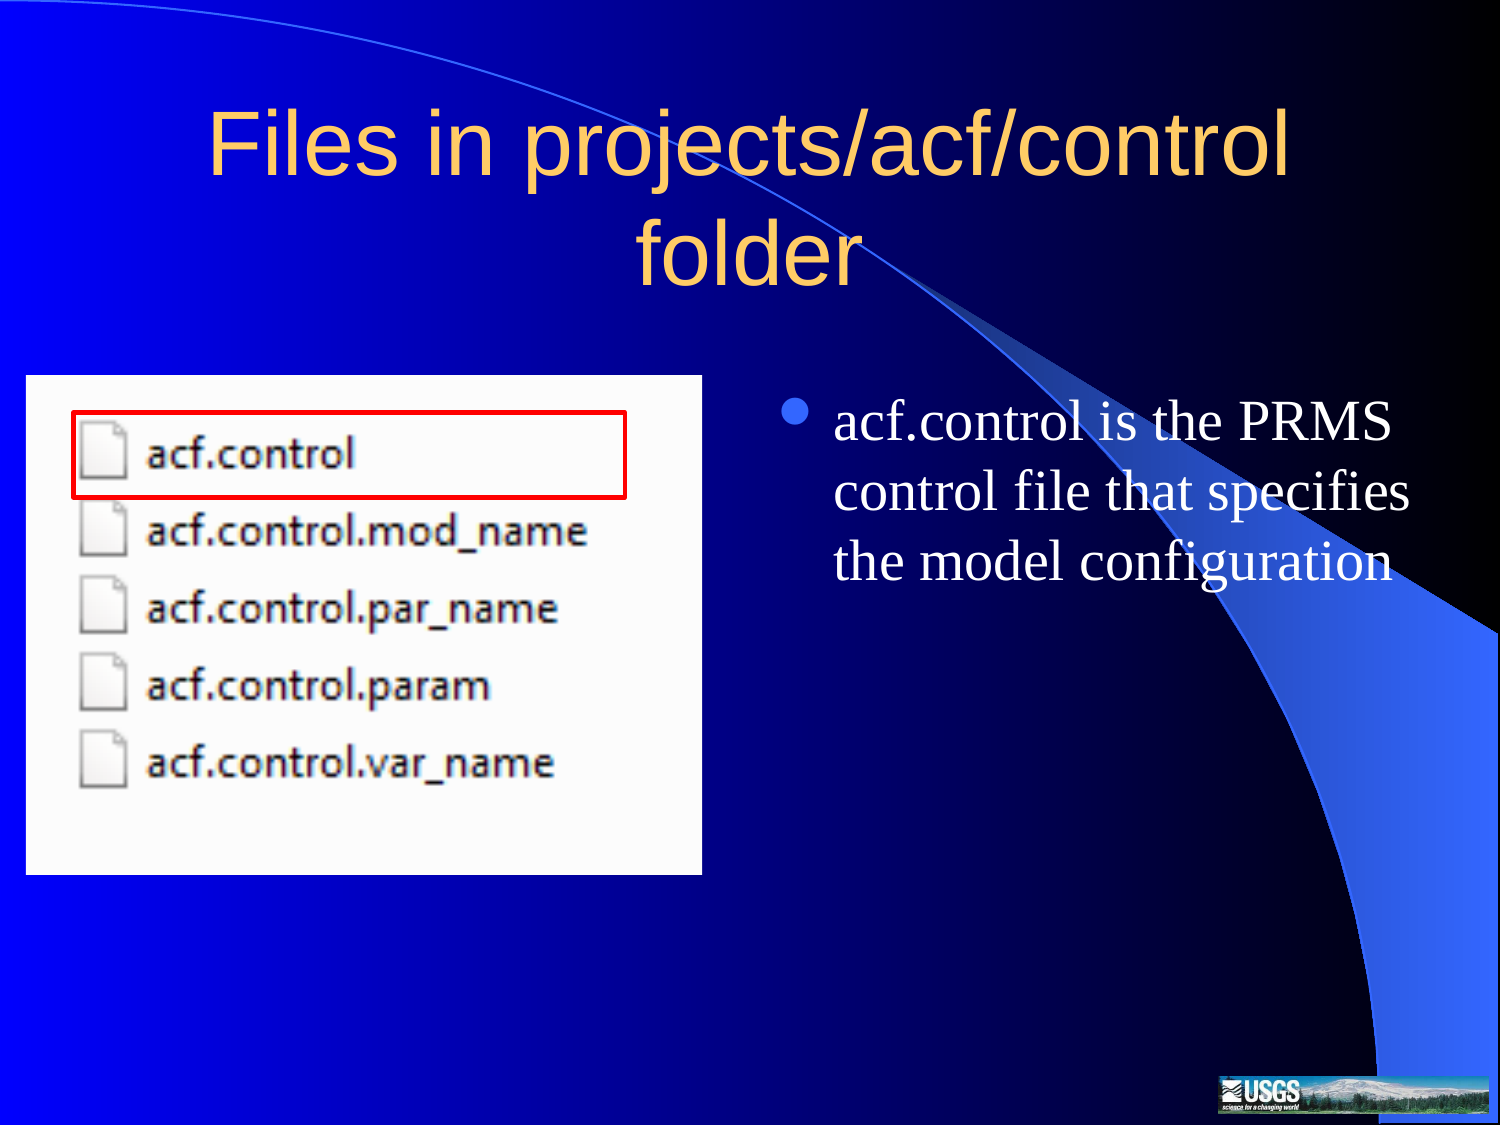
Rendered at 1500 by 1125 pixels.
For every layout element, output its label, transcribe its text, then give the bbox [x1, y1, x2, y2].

title Files in projects/acf/control folder [112, 99, 1388, 288]
list acf.control is the PRMS control file that specifies the model configuration [762, 375, 1463, 975]
picture [25, 374, 703, 876]
picture [1218, 1076, 1489, 1114]
